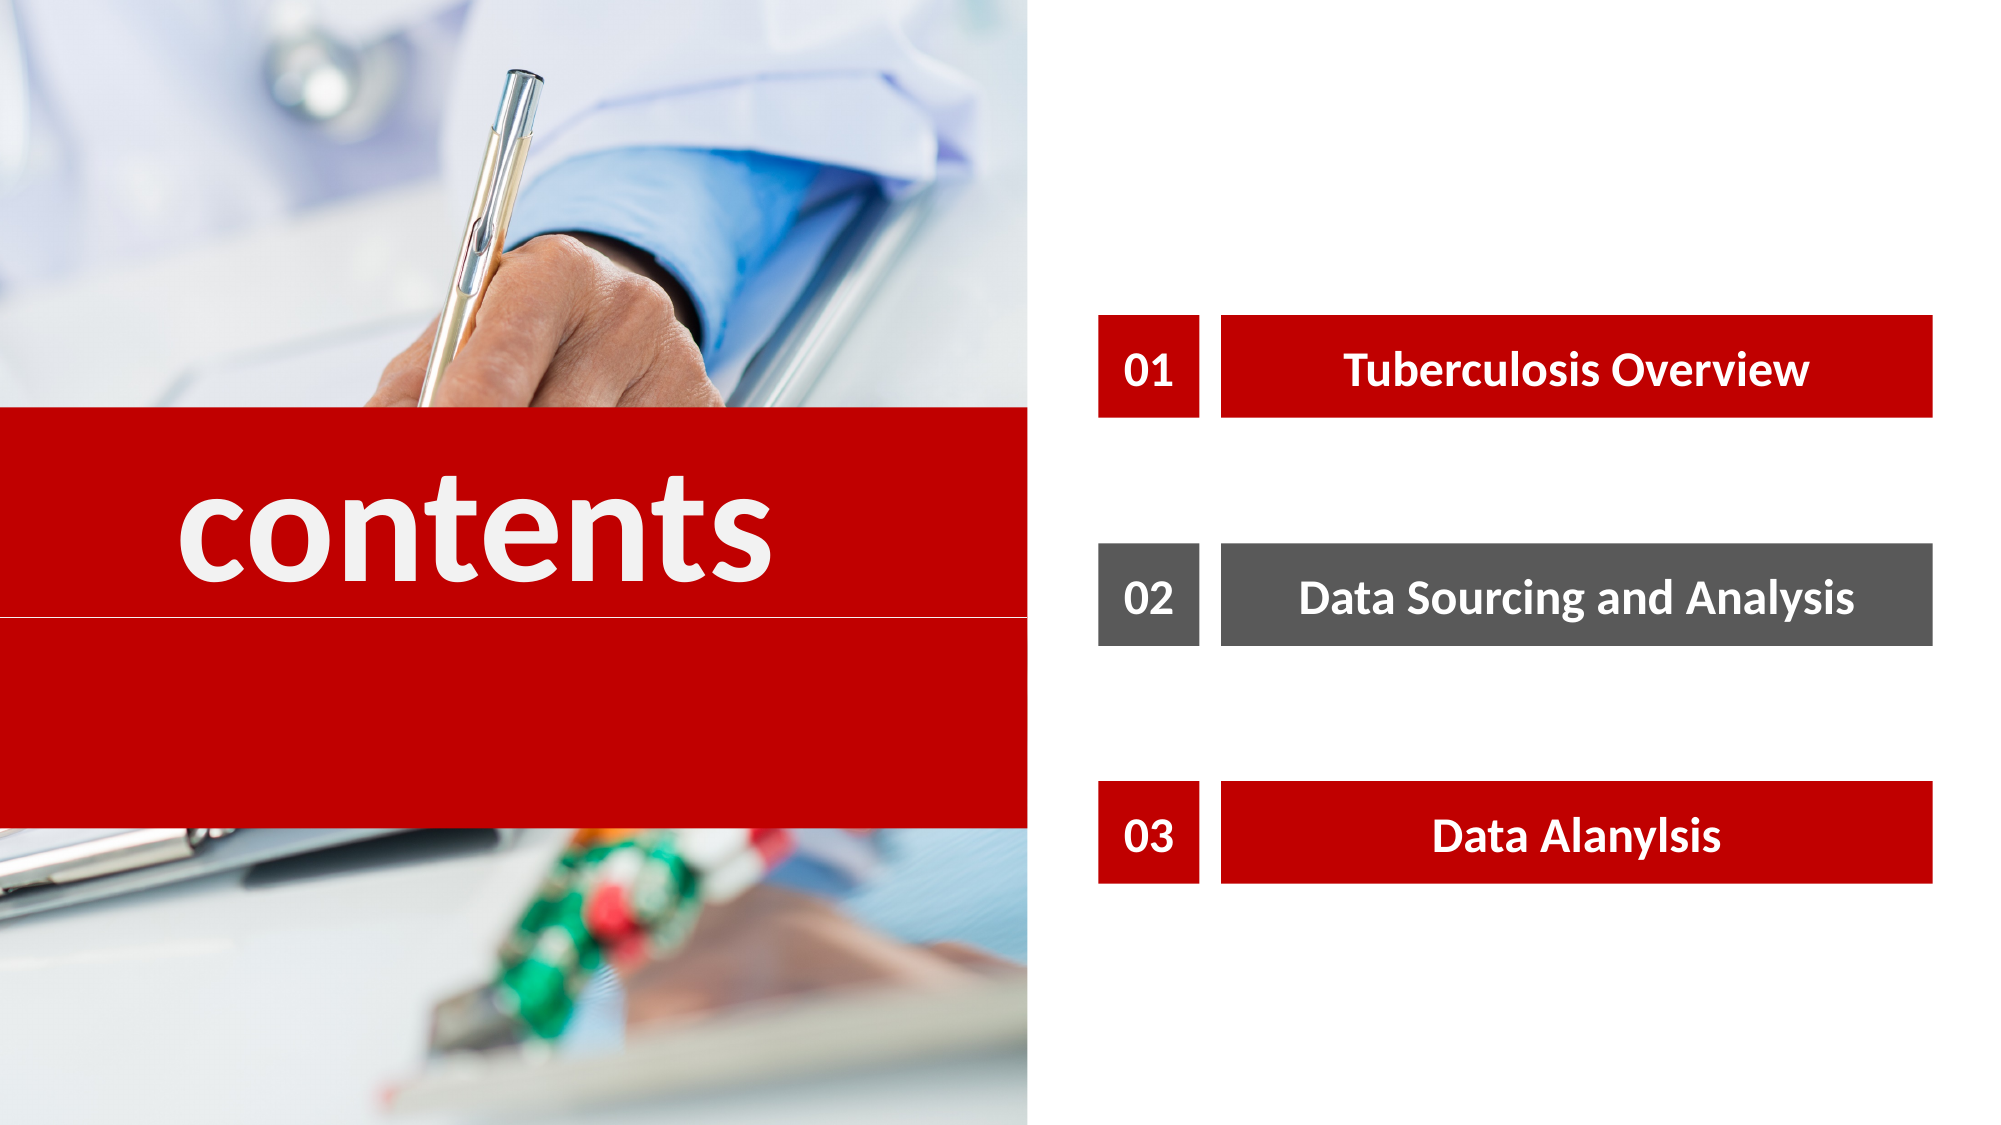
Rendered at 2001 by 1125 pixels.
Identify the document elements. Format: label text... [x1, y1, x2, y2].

text_box Data Alanylsis [1220, 780, 1934, 885]
text_box Tuberculosis Overview [1220, 314, 1934, 419]
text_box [0, 407, 1222, 829]
text_box 03 [1097, 829, 1200, 885]
text_box Data Sourcing and Analysis [1222, 542, 1934, 647]
picture [0, 0, 1028, 407]
picture [0, 829, 1028, 1125]
text_box 01 [1097, 314, 1200, 407]
